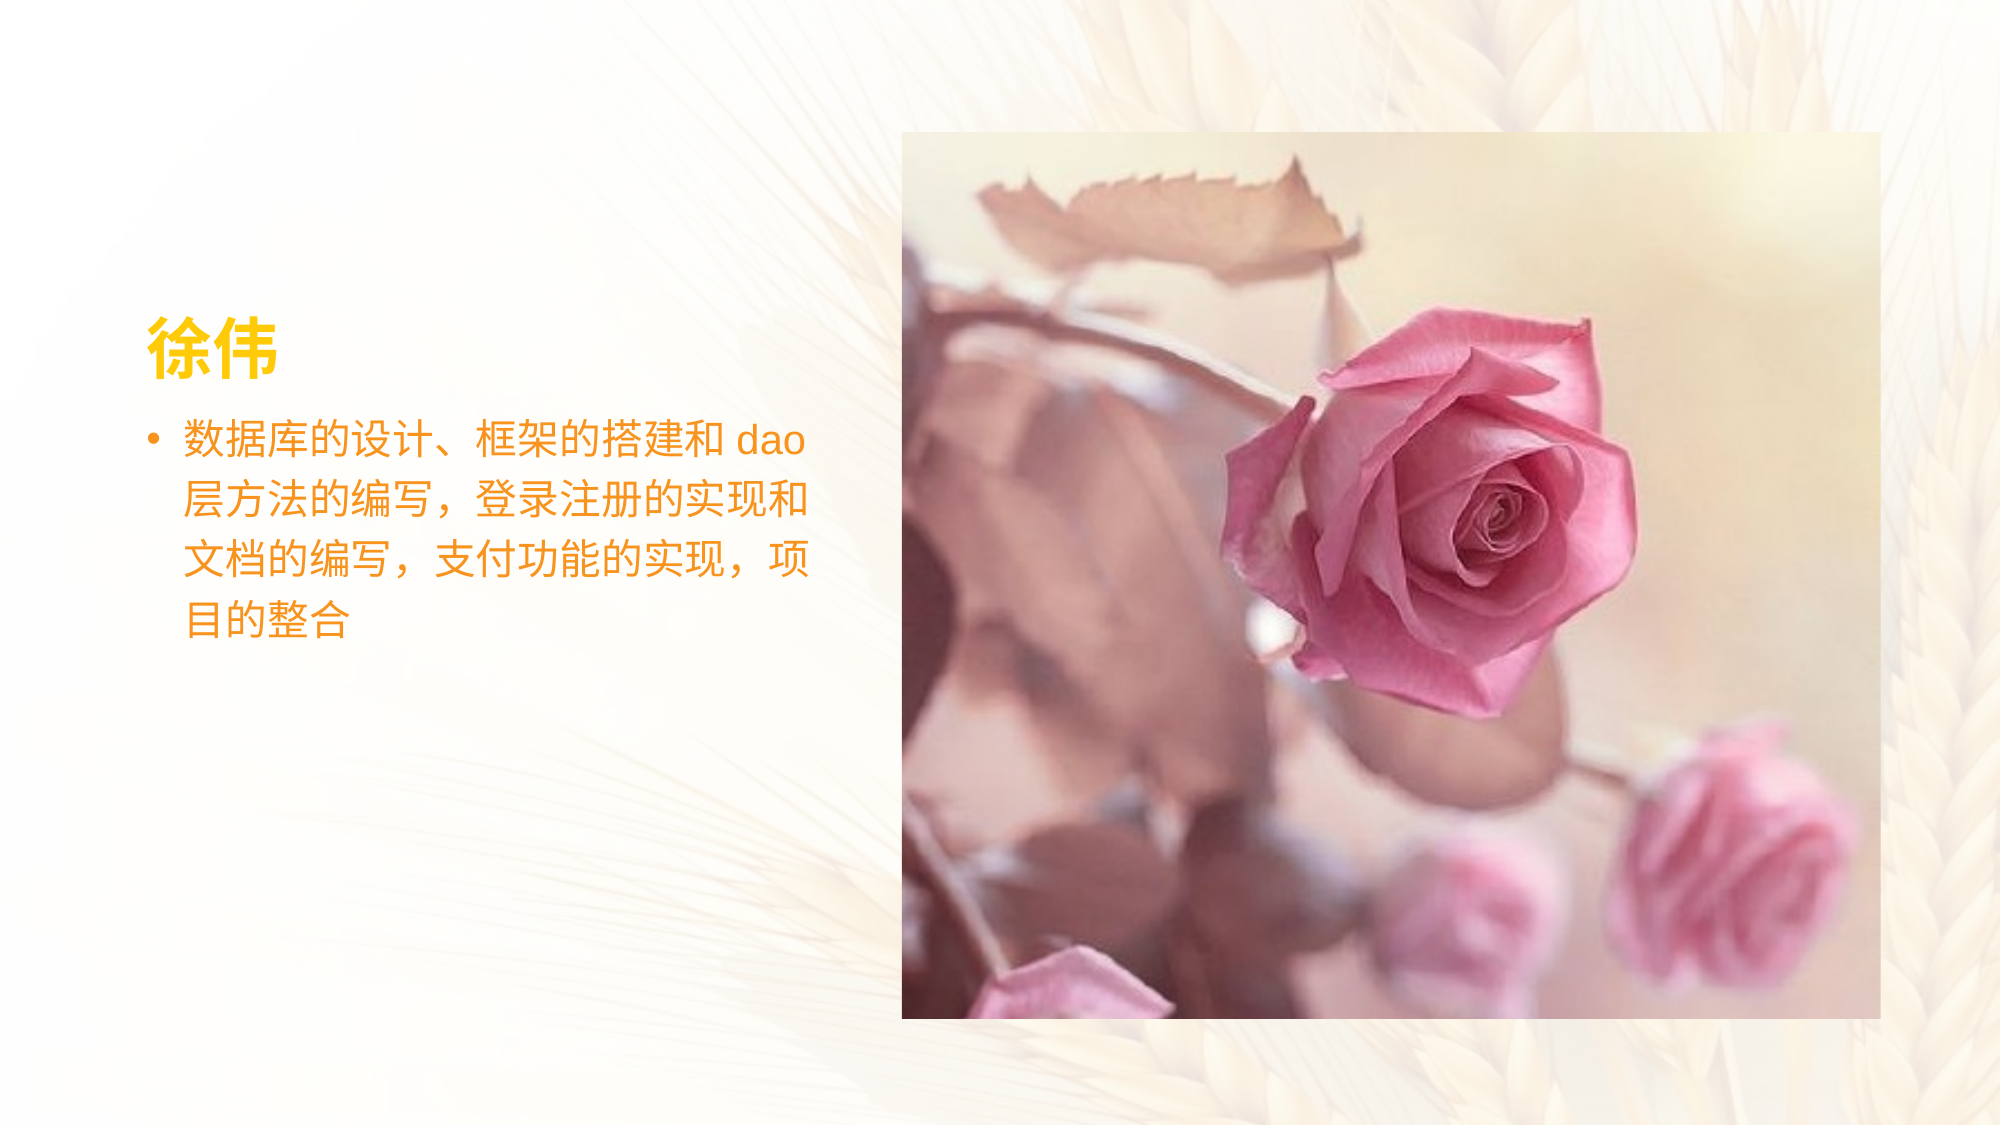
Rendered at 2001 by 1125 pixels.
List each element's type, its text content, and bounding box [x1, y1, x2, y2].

text_box 徐伟 [131, 132, 831, 396]
text_box 数据库的设计、框架的搭建和dao层方法的编写，登录注册的实现和文档的编写，支付功能的实现，项目的整合 [131, 396, 831, 1021]
picture [901, 132, 1881, 1019]
